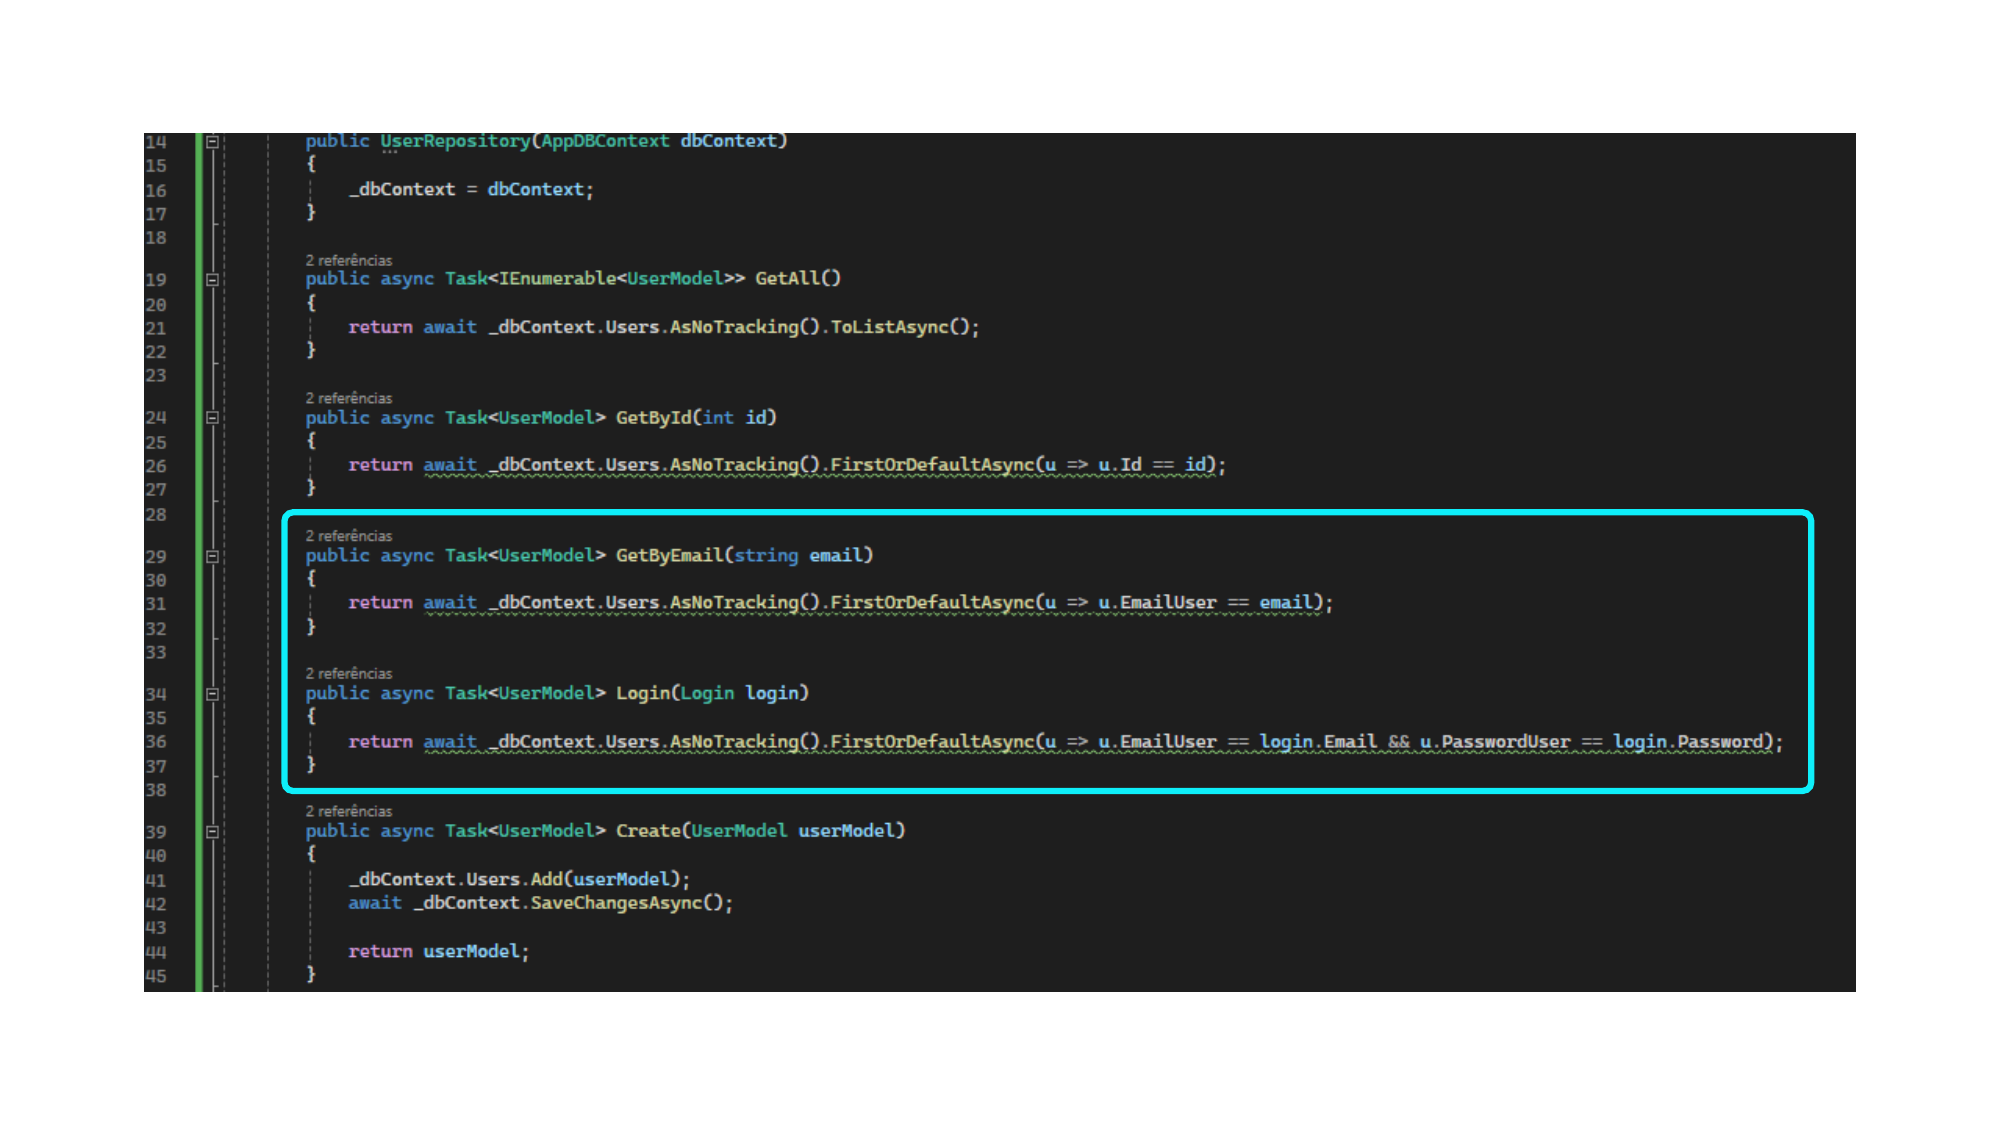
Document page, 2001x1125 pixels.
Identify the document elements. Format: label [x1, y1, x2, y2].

picture [143, 132, 1856, 992]
